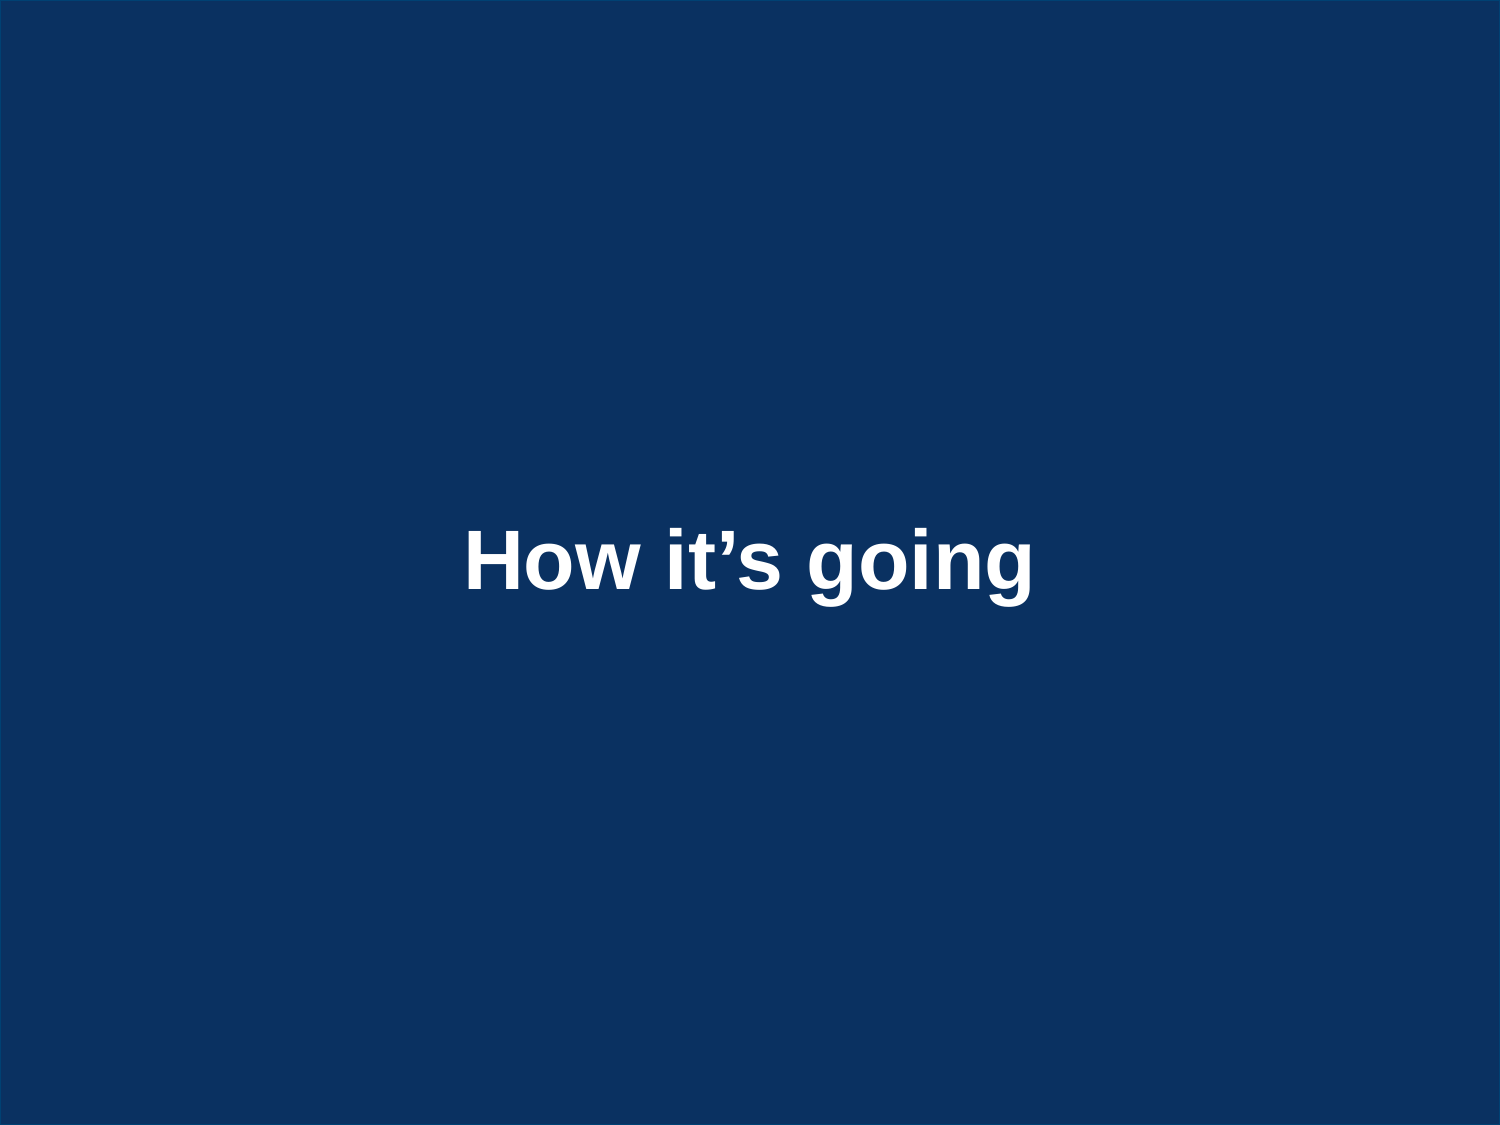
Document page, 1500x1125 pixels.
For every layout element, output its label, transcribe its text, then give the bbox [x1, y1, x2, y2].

title How it’s going [300, 506, 1200, 619]
text_box [0, 0, 1500, 1125]
